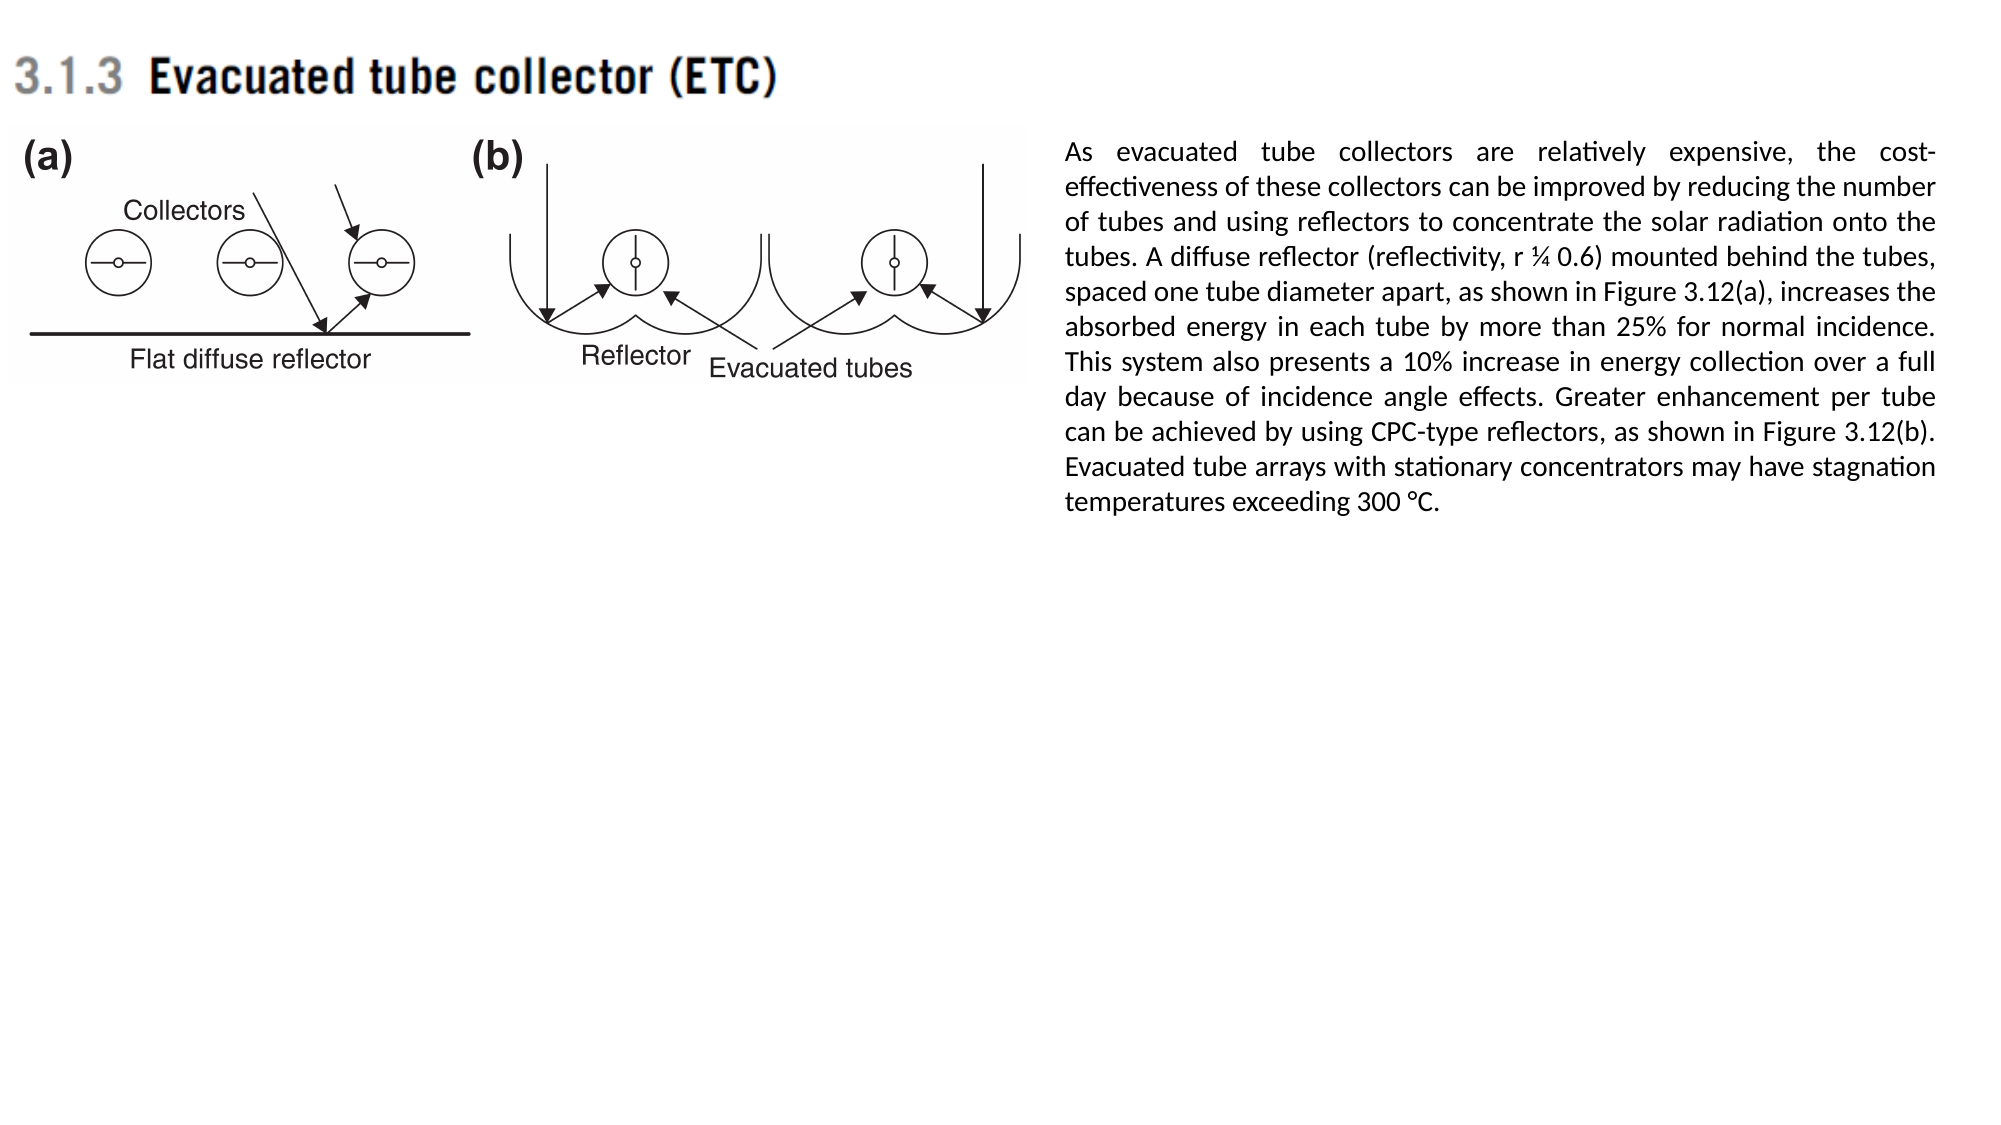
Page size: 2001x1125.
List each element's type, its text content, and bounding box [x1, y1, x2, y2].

picture [7, 35, 784, 111]
text_box As evacuated tube collectors are relatively expensive, the cost-effectiveness of these collectors can be improved by reducing the number of tubes and using reflectors to concentrate the solar radiation onto the tubes. A diffuse reflector (reflectivity, r ¼ 0.6) mounted behind the tubes, spaced one tube diameter apart, as shown in Figure 3.12(a), increases the absorbed energy in each tube by more than 25% for normal incidence. This system also presents a 10% increase in energy collection over a full day because of incidence angle effects. Greater enhancement per tube can be achieved by using CPC-type reflectors, as shown in Figure 3.12(b). Evacuated tube arrays with stationary concentrators may have stagnation temperatures exceeding 300 °C. [1050, 124, 1952, 525]
picture [7, 124, 1026, 385]
